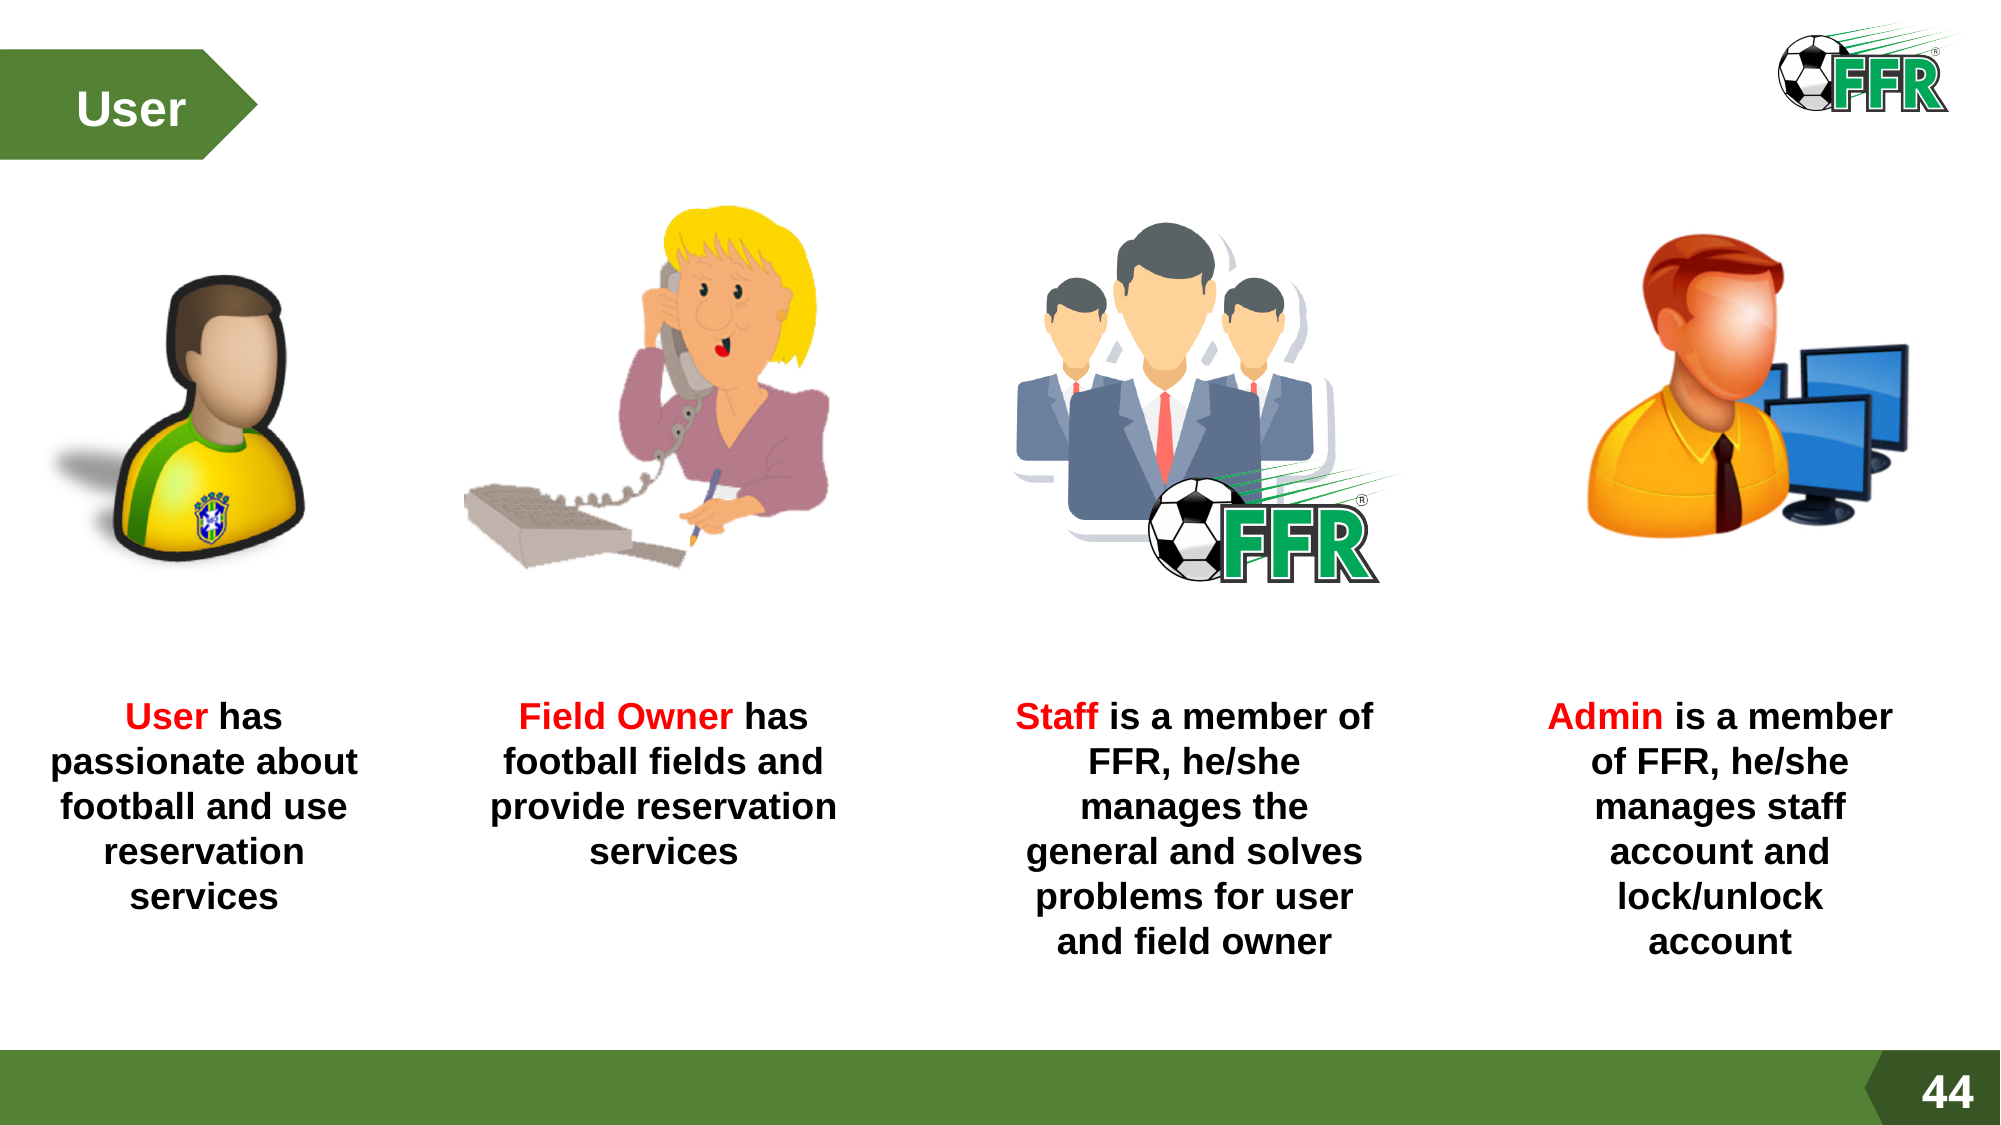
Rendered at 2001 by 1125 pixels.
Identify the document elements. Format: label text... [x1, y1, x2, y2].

picture [1778, 21, 1969, 113]
text_box 44 [1896, 1054, 1990, 1125]
picture [972, 173, 1407, 583]
text_box [0, 49, 61, 160]
text_box [0, 1049, 1882, 1125]
text_box Field Owner has football fields and provide reservation services [469, 684, 859, 880]
picture [42, 252, 333, 571]
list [1583, 216, 1915, 548]
text_box Staff is a member of FFR, he/she manages the general and solves problems for user and field owner [999, 684, 1390, 970]
text_box [1863, 1049, 2000, 1125]
text_box User [61, 35, 298, 185]
text_box Admin is a member of FFR, he/she manages staff account and lock/unlock account [1525, 684, 1915, 970]
picture [463, 182, 864, 595]
text_box User has passionate about football and use reservation services [9, 684, 399, 925]
